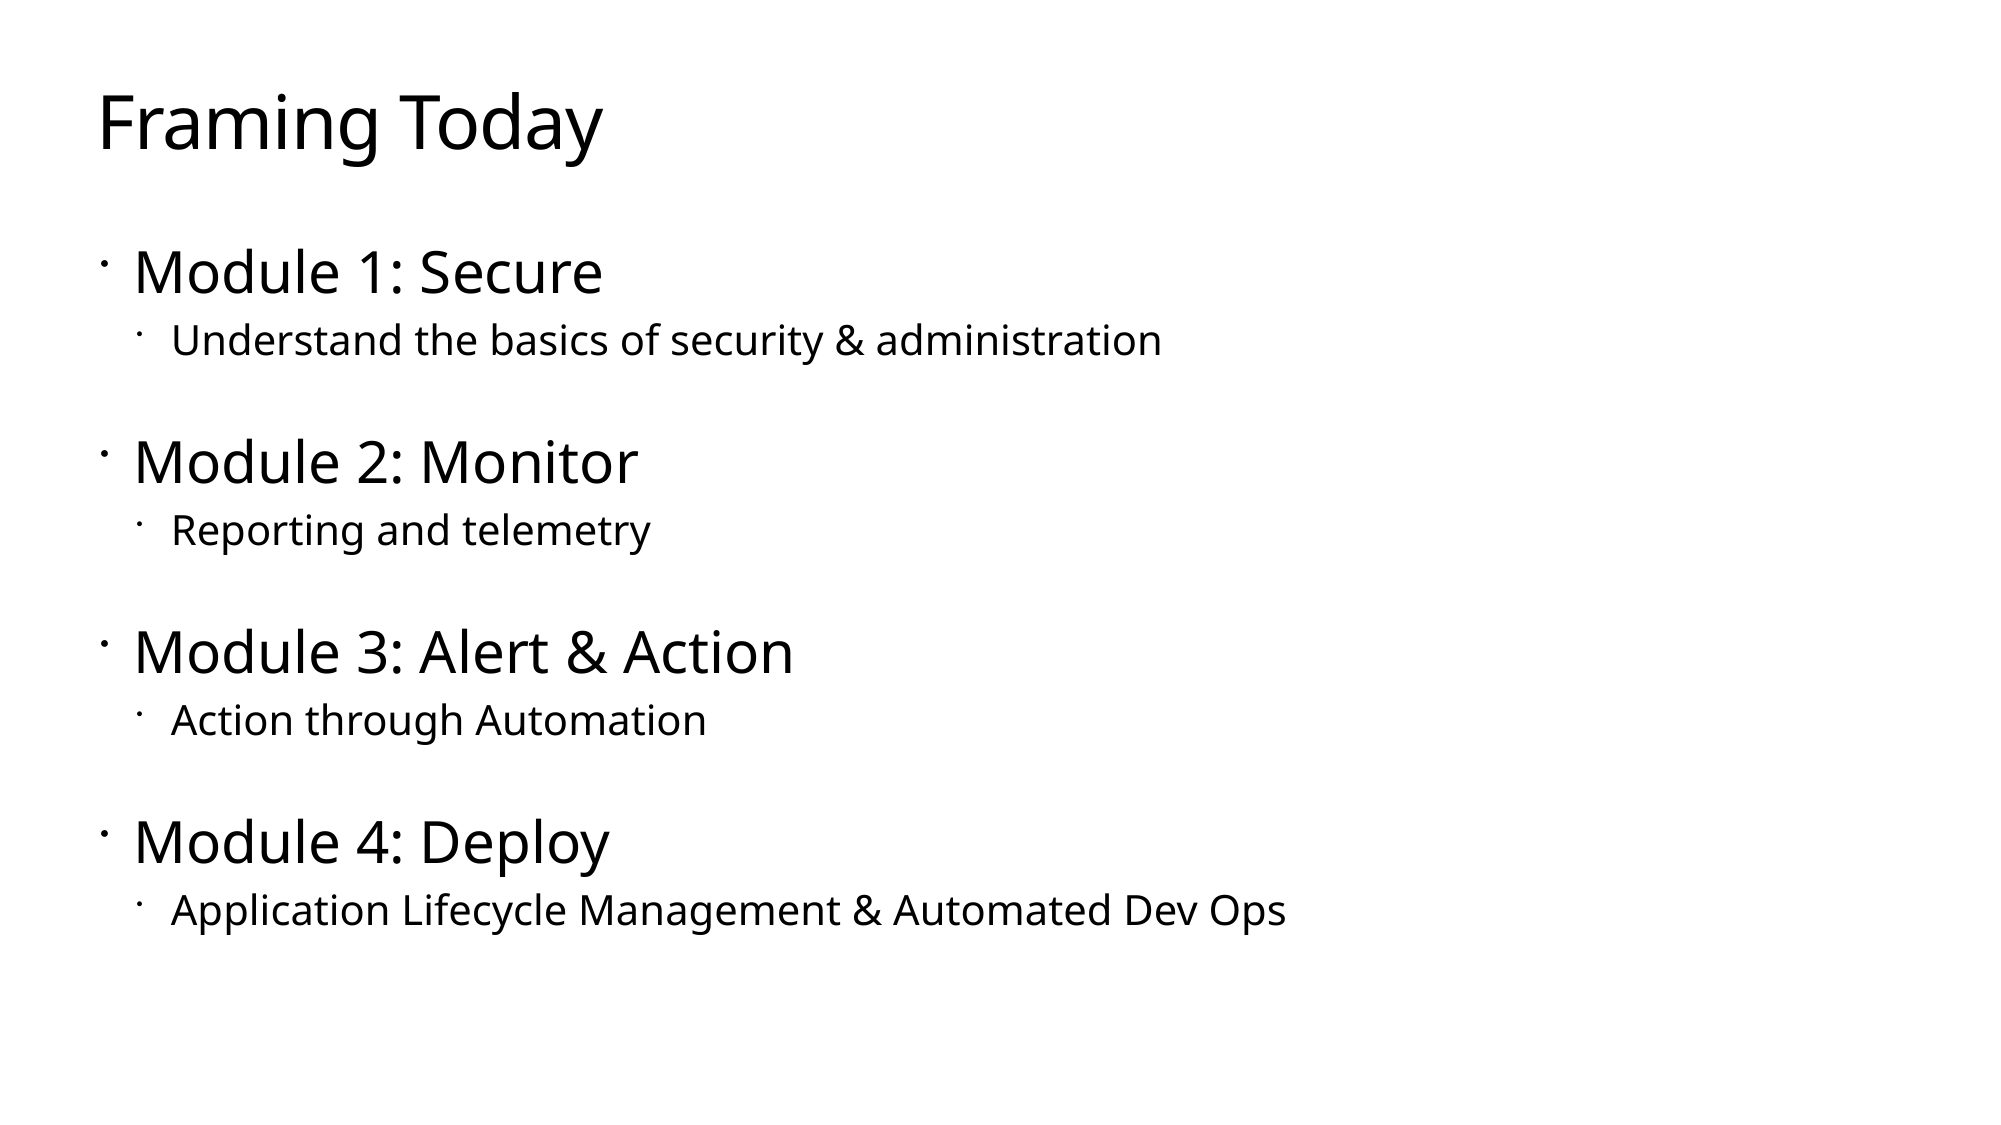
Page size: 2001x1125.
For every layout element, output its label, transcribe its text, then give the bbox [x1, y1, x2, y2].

title Framing Today [96, 75, 1904, 166]
list Module 1: Secure Understand the basics of security & administration Module 2: Monitor Reporting and telemetry Module 3: Alert & Action Action through Automation Module 4: Deploy Application Lifecycle Management & Automated Dev Ops [95, 235, 1904, 979]
